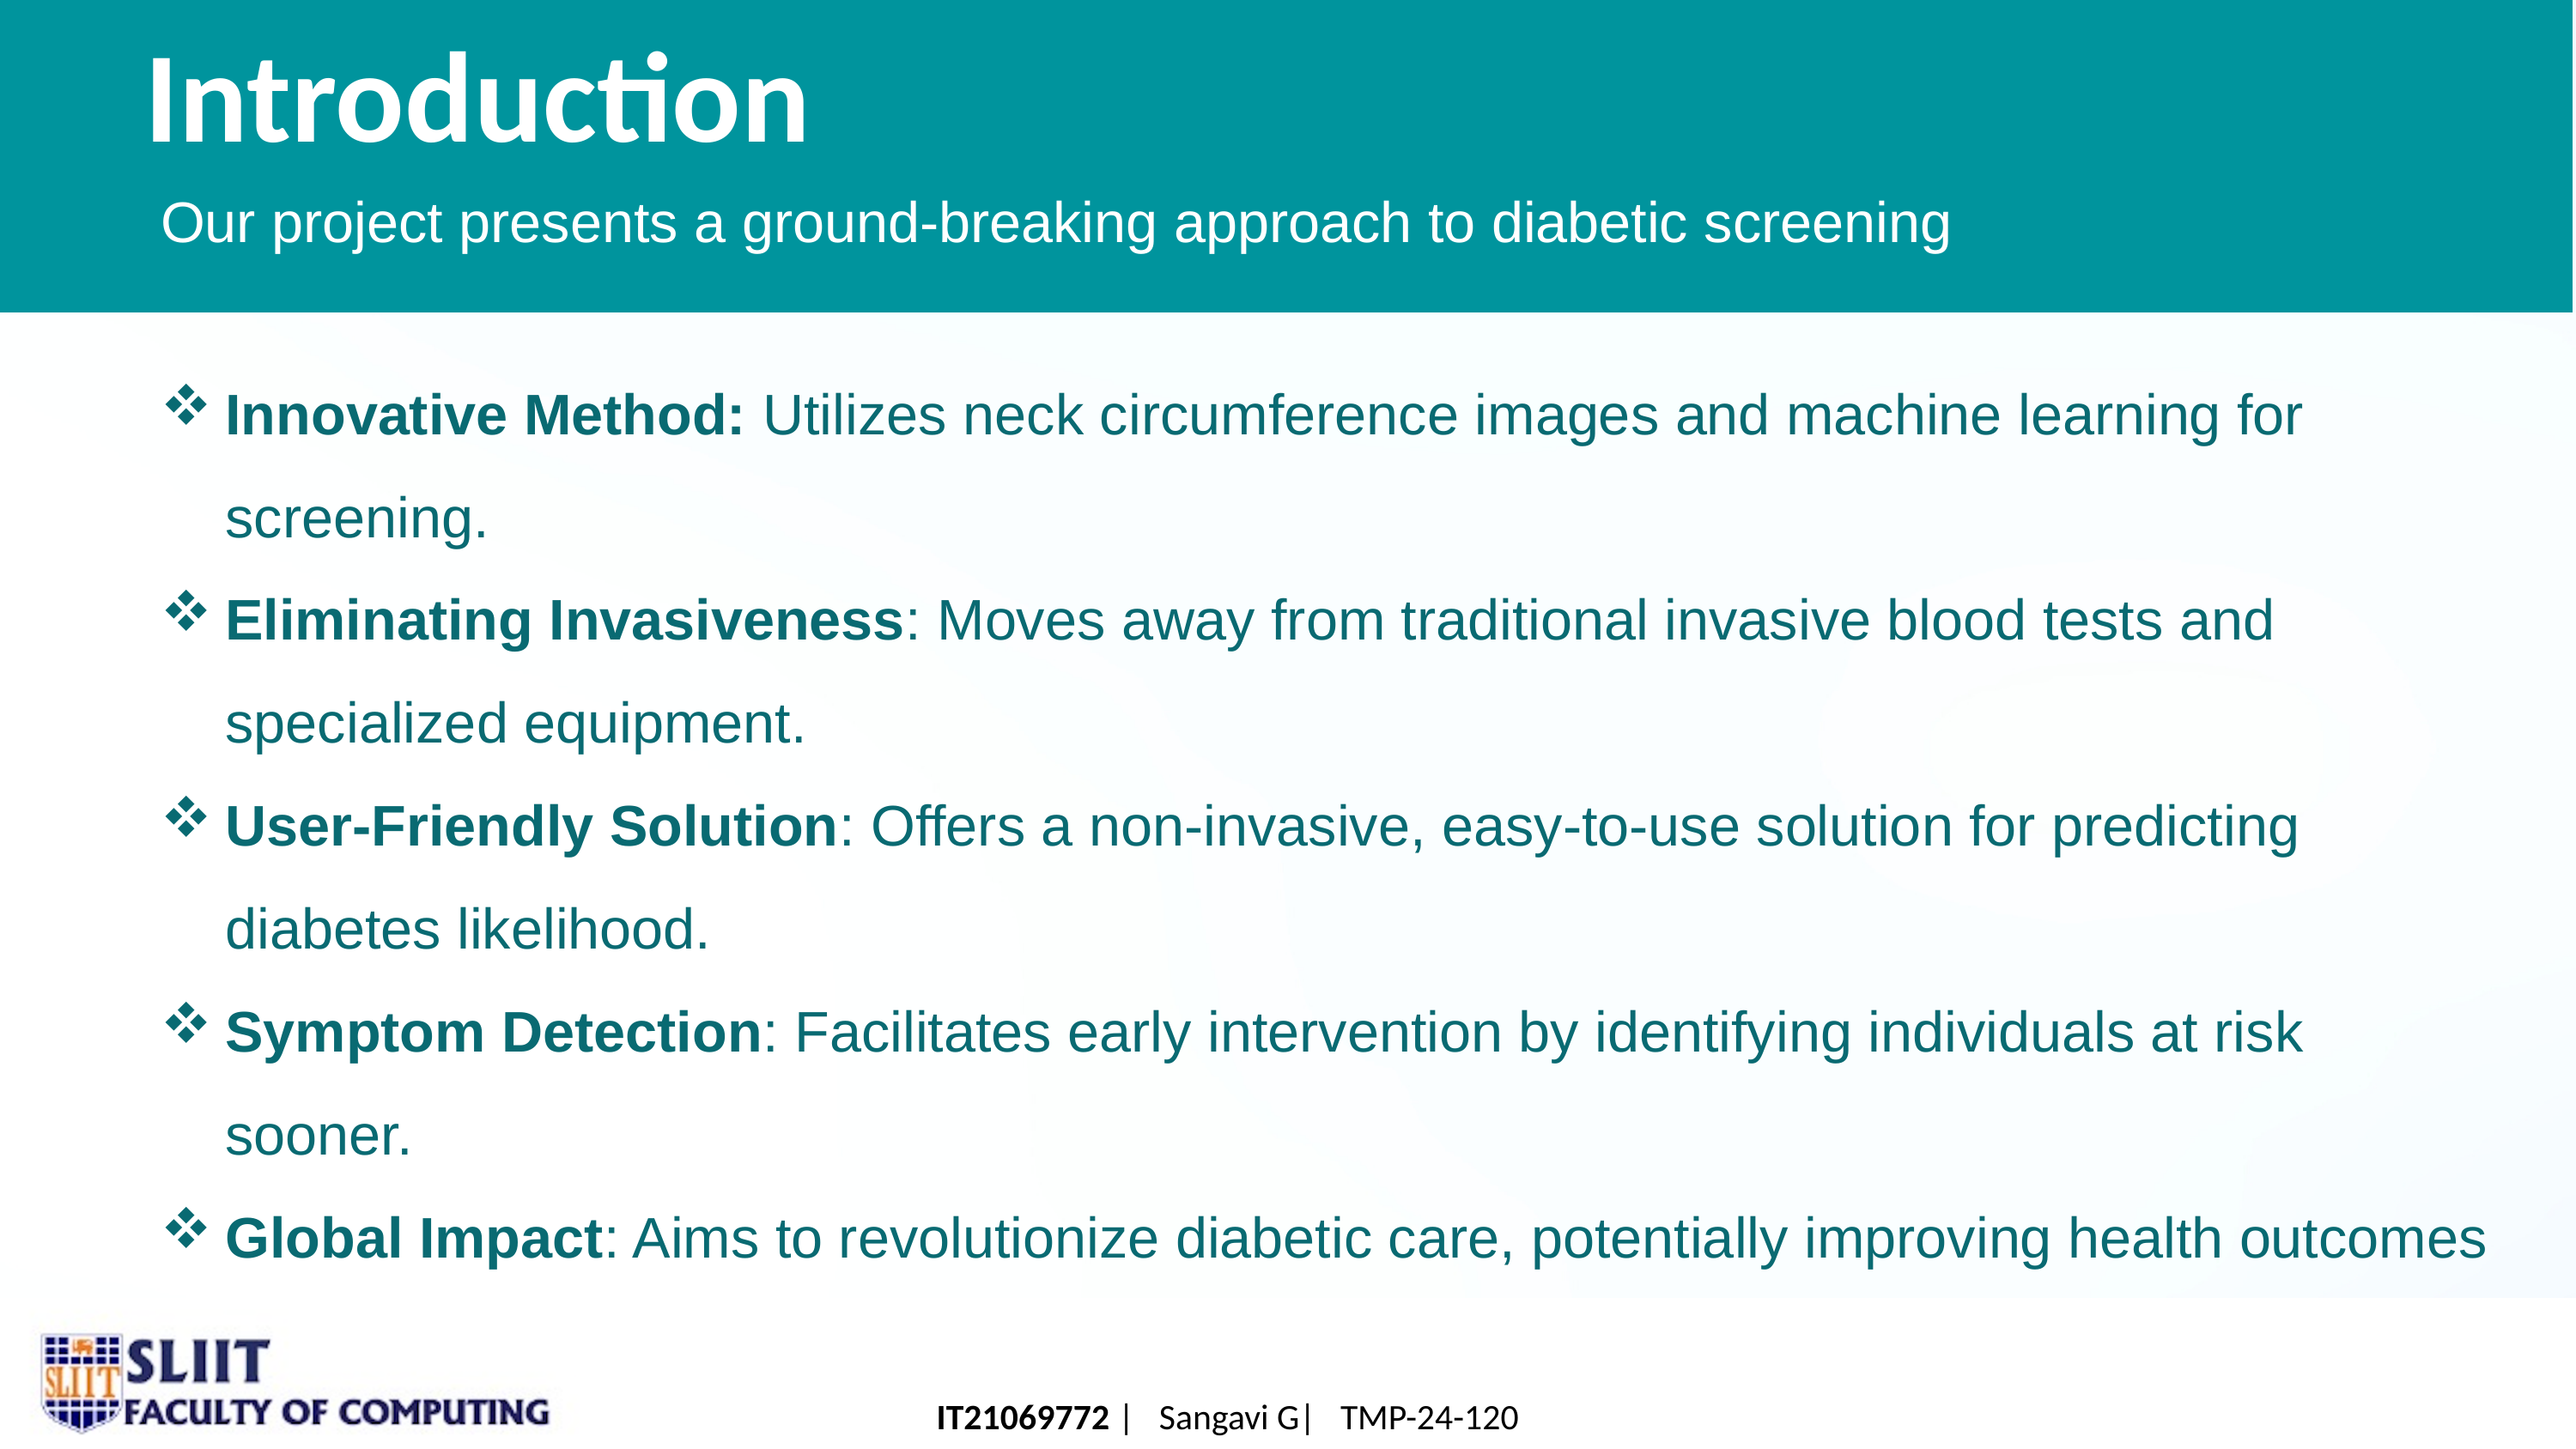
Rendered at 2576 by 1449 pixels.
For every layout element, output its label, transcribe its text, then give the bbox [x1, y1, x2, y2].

picture [0, 1298, 2576, 1449]
text_box Innovative Method: Utilizes neck circumference images and machine learning for screening. Eliminating Invasiveness: Moves away from traditional invasive blood tests and specialized equipment. User-Friendly Solution: Offers a non-invasive, easy-to-use solution for predicting diabetes likelihood. Symptom Detection: Facilitates early intervention by identifying individuals at risk sooner. Global Impact: Aims to revolutionize diabetic care, potentially improving health outcomes worldwide. [148, 336, 2522, 1298]
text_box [0, 0, 2573, 313]
text_box [0, 321, 2576, 1298]
